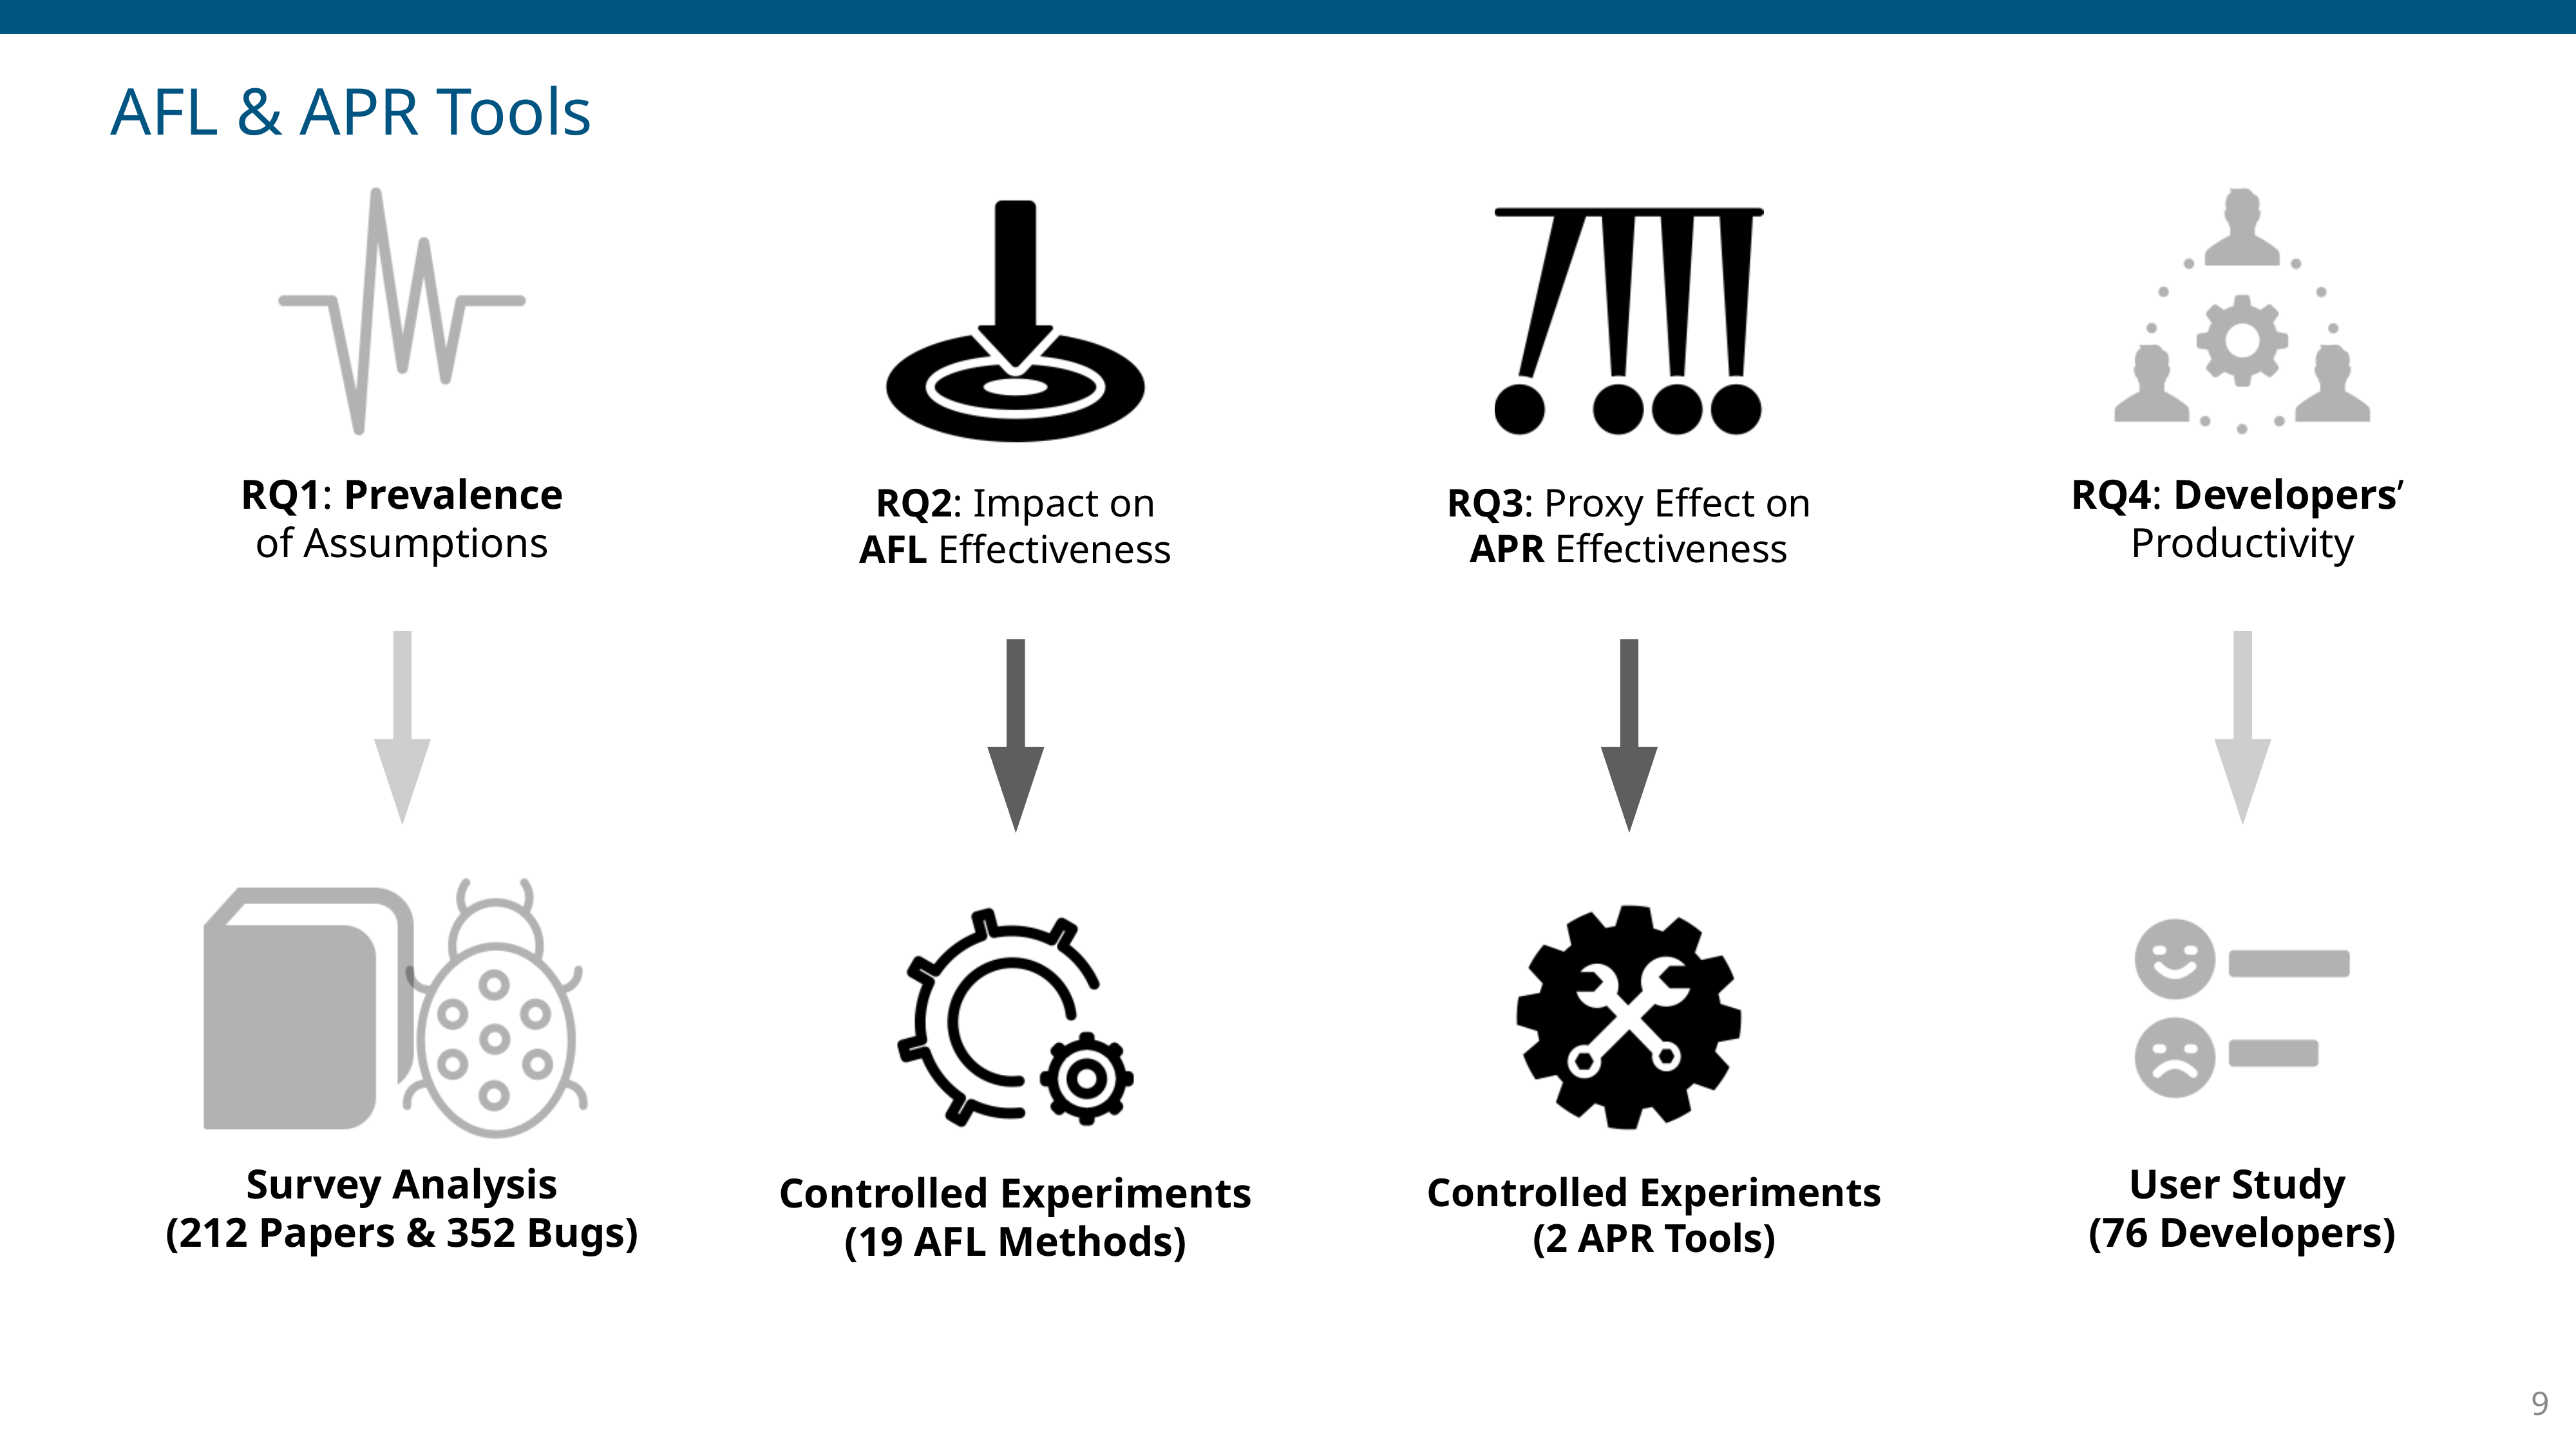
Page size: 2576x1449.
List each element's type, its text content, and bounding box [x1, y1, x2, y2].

text_box Survey Analysis (212 Papers & 352 Bugs) [156, 1151, 649, 1272]
picture [1495, 187, 1764, 456]
picture [175, 874, 630, 1144]
text_box [987, 639, 1045, 833]
text_box User Study (76 Developers) [2052, 1151, 2433, 1272]
slide_number 9 [2521, 1376, 2560, 1434]
picture [268, 177, 537, 446]
text_box RQ1: Prevalence of Assumptions [213, 462, 592, 582]
picture [881, 187, 1150, 456]
text_box [2214, 631, 2271, 826]
title AFL & APR Tools [100, 48, 2188, 169]
text_box RQ2: Impact on AFL Effectiveness [848, 471, 1183, 592]
text_box RQ4: Developers’ Productivity [2052, 462, 2433, 582]
picture [881, 883, 1150, 1152]
text_box Controlled Experiments (19 AFL Methods) [758, 1160, 1274, 1280]
text_box [374, 631, 431, 826]
text_box Controlled Experiments (2 APR Tools) [1416, 1160, 1893, 1280]
text_box RQ3: Proxy Effect on APR Effectiveness [1439, 471, 1819, 592]
picture [2108, 177, 2378, 446]
picture [1495, 883, 1764, 1152]
text_box [1600, 639, 1658, 833]
picture [2108, 874, 2378, 1144]
